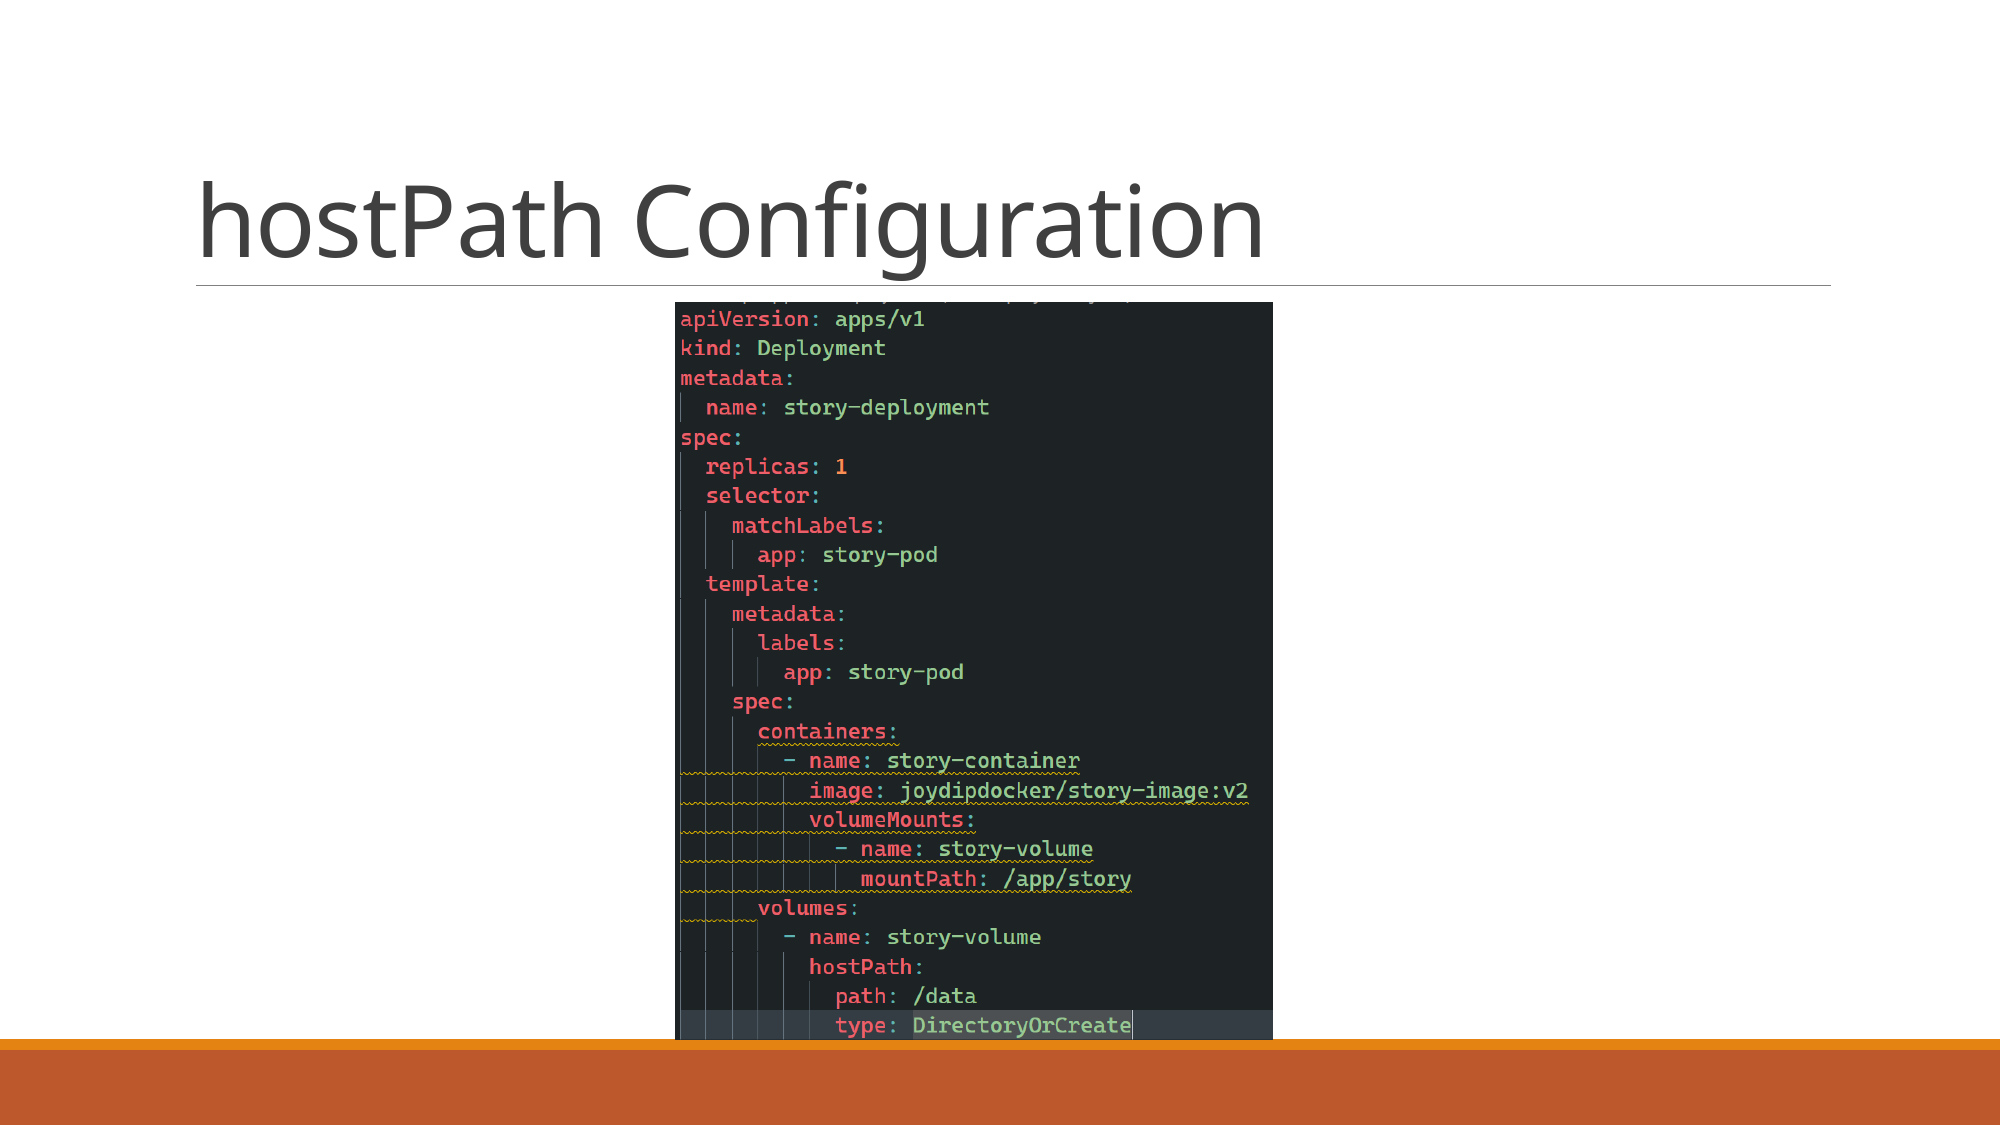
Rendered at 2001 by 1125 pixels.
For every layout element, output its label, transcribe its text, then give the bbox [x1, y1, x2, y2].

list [674, 302, 1273, 1041]
title hostPath Configuration [180, 47, 1830, 285]
